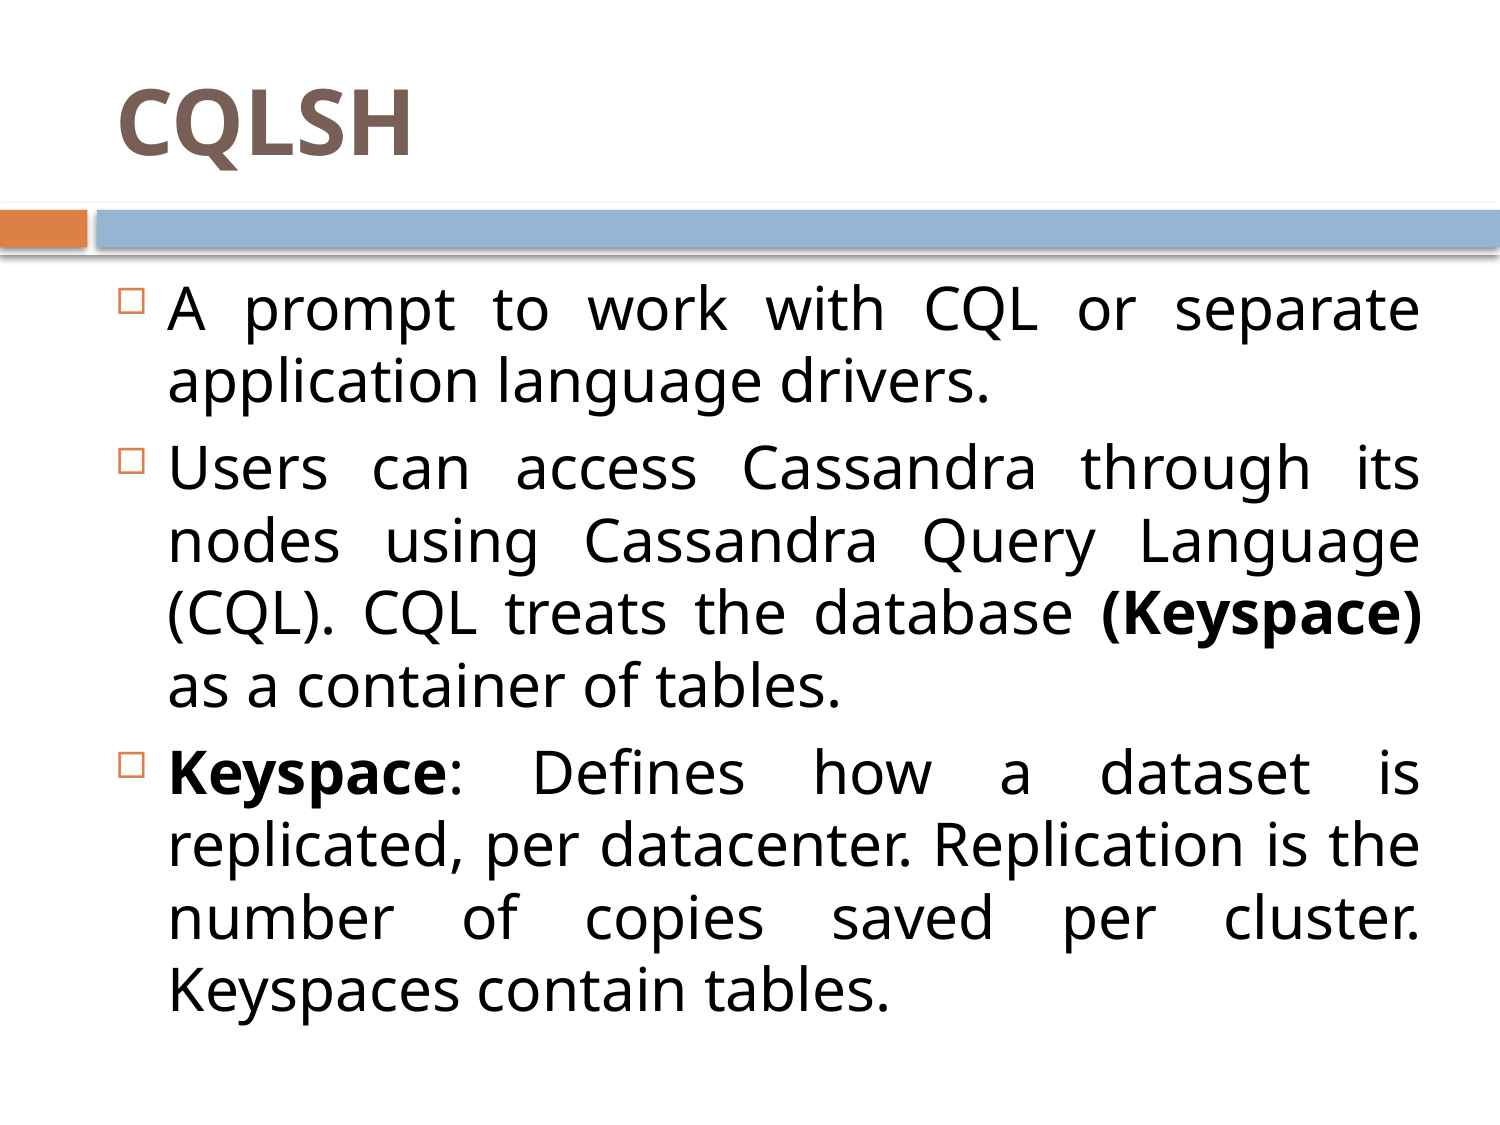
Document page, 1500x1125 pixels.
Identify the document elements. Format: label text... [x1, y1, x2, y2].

list A prompt to work with CQL or separate application language drivers. Users can access Cassandra through its nodes using Cassandra Query Language (CQL). CQL treats the database (Keyspace) as a container of tables. Keyspace: Defines how a dataset is replicated, per datacenter. Replication is the number of copies saved per cluster. Keyspaces contain tables. [100, 262, 1439, 1001]
title CQLSH [100, 37, 1439, 201]
